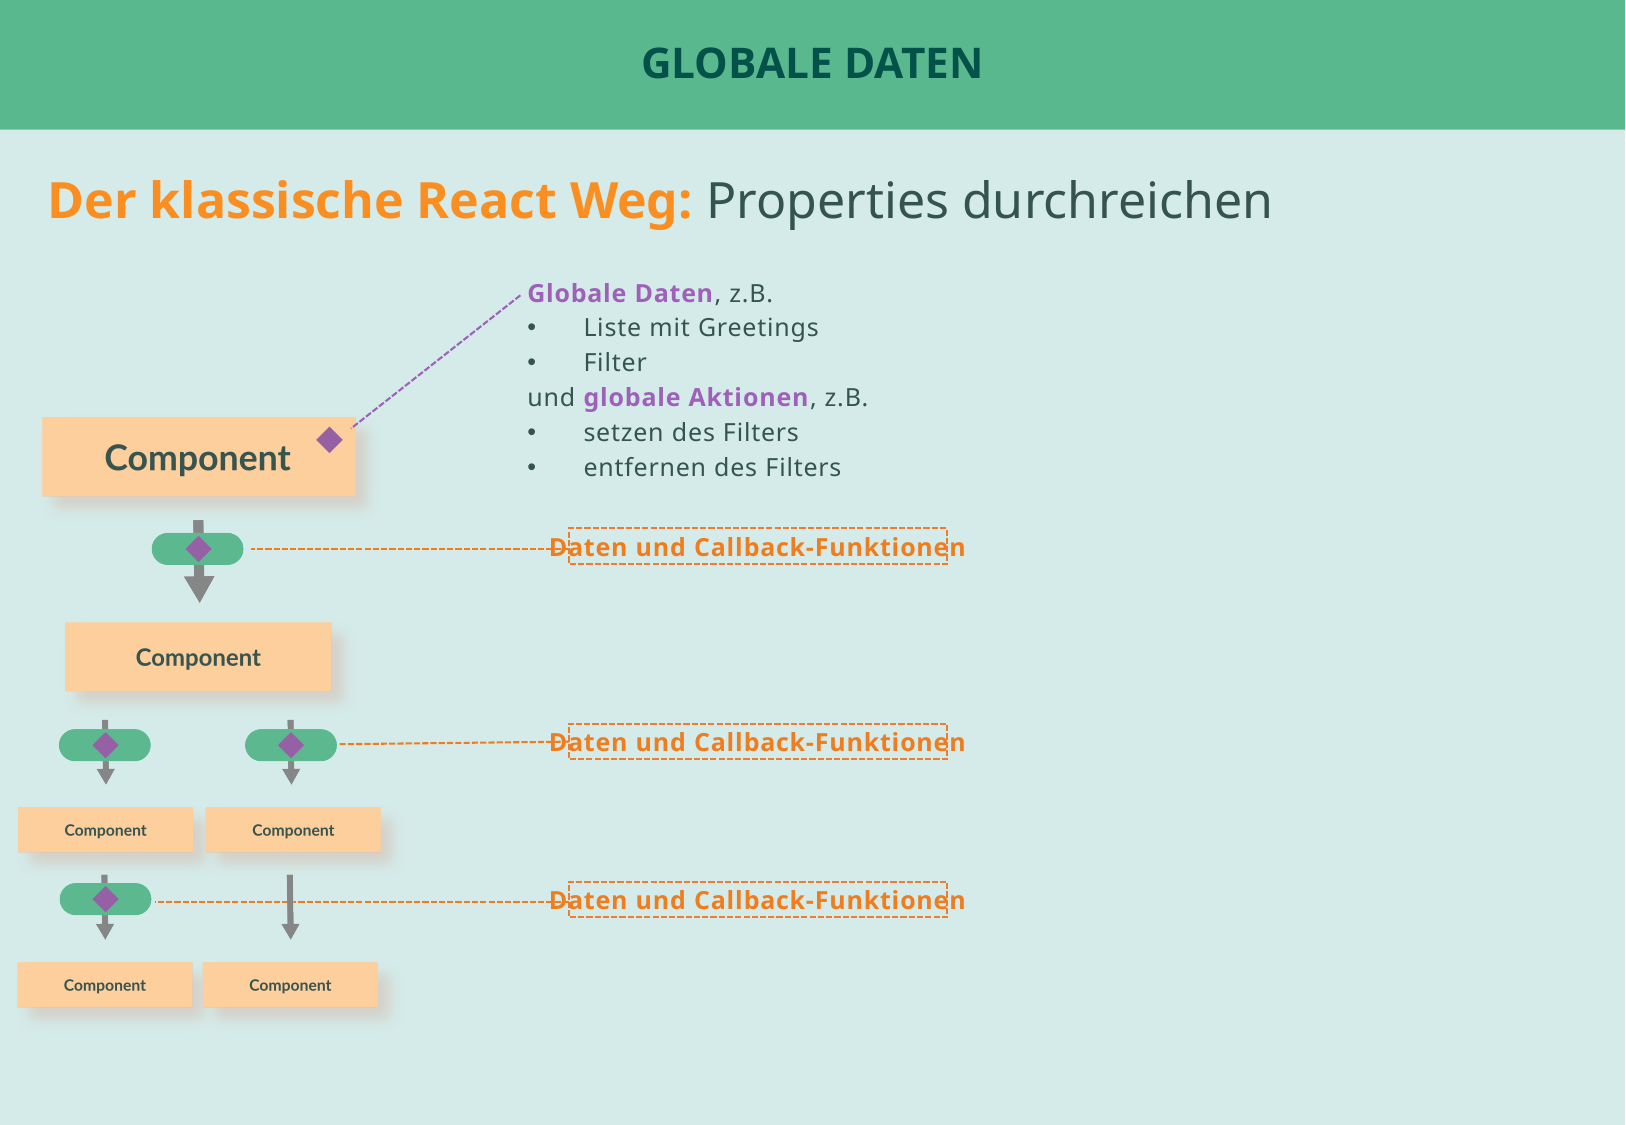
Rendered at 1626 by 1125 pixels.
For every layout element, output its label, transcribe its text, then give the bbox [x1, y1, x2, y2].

picture [11, 411, 410, 1037]
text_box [527, 528, 989, 569]
text_box Der klassische React Weg: Properties durchreichen [33, 168, 1592, 1043]
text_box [527, 723, 989, 765]
title Globale Daten [0, 0, 1625, 130]
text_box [410, 741, 569, 745]
text_box Globale Daten, z.B. Liste mit Greetings Filter und globale Aktionen, z.B. setzen des Filters entfernen des Filters [527, 277, 989, 489]
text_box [350, 295, 521, 429]
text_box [527, 881, 989, 923]
